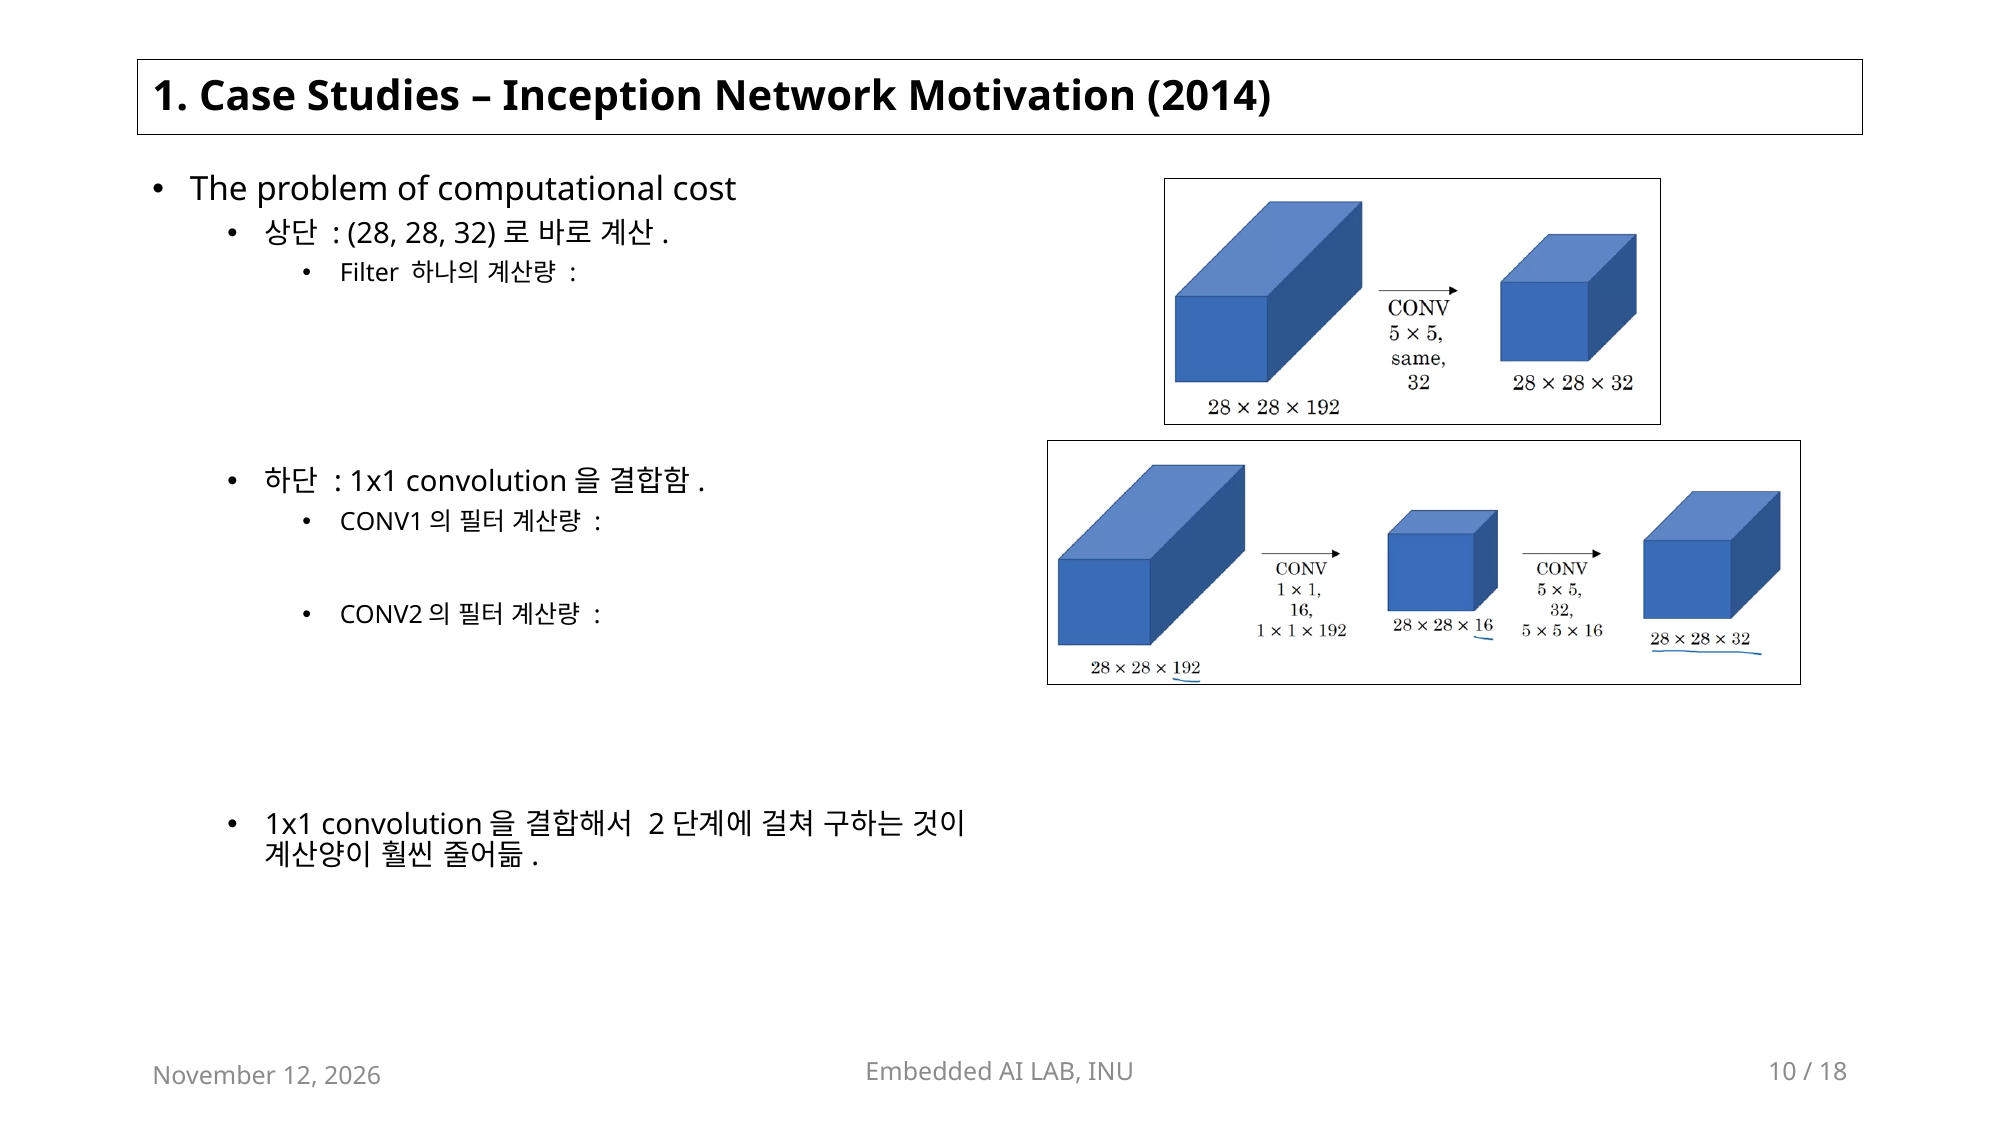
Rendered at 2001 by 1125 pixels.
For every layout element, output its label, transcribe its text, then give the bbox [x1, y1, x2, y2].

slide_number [137, 1046, 588, 1107]
footer Embedded AI LAB, INU [662, 1042, 1338, 1103]
title 1. Case Studies – Inception Network Motivation (2014) [137, 59, 1863, 135]
slide_number 10 / 18 [1412, 1042, 1863, 1103]
picture [1164, 178, 1661, 425]
picture [1047, 440, 1801, 685]
